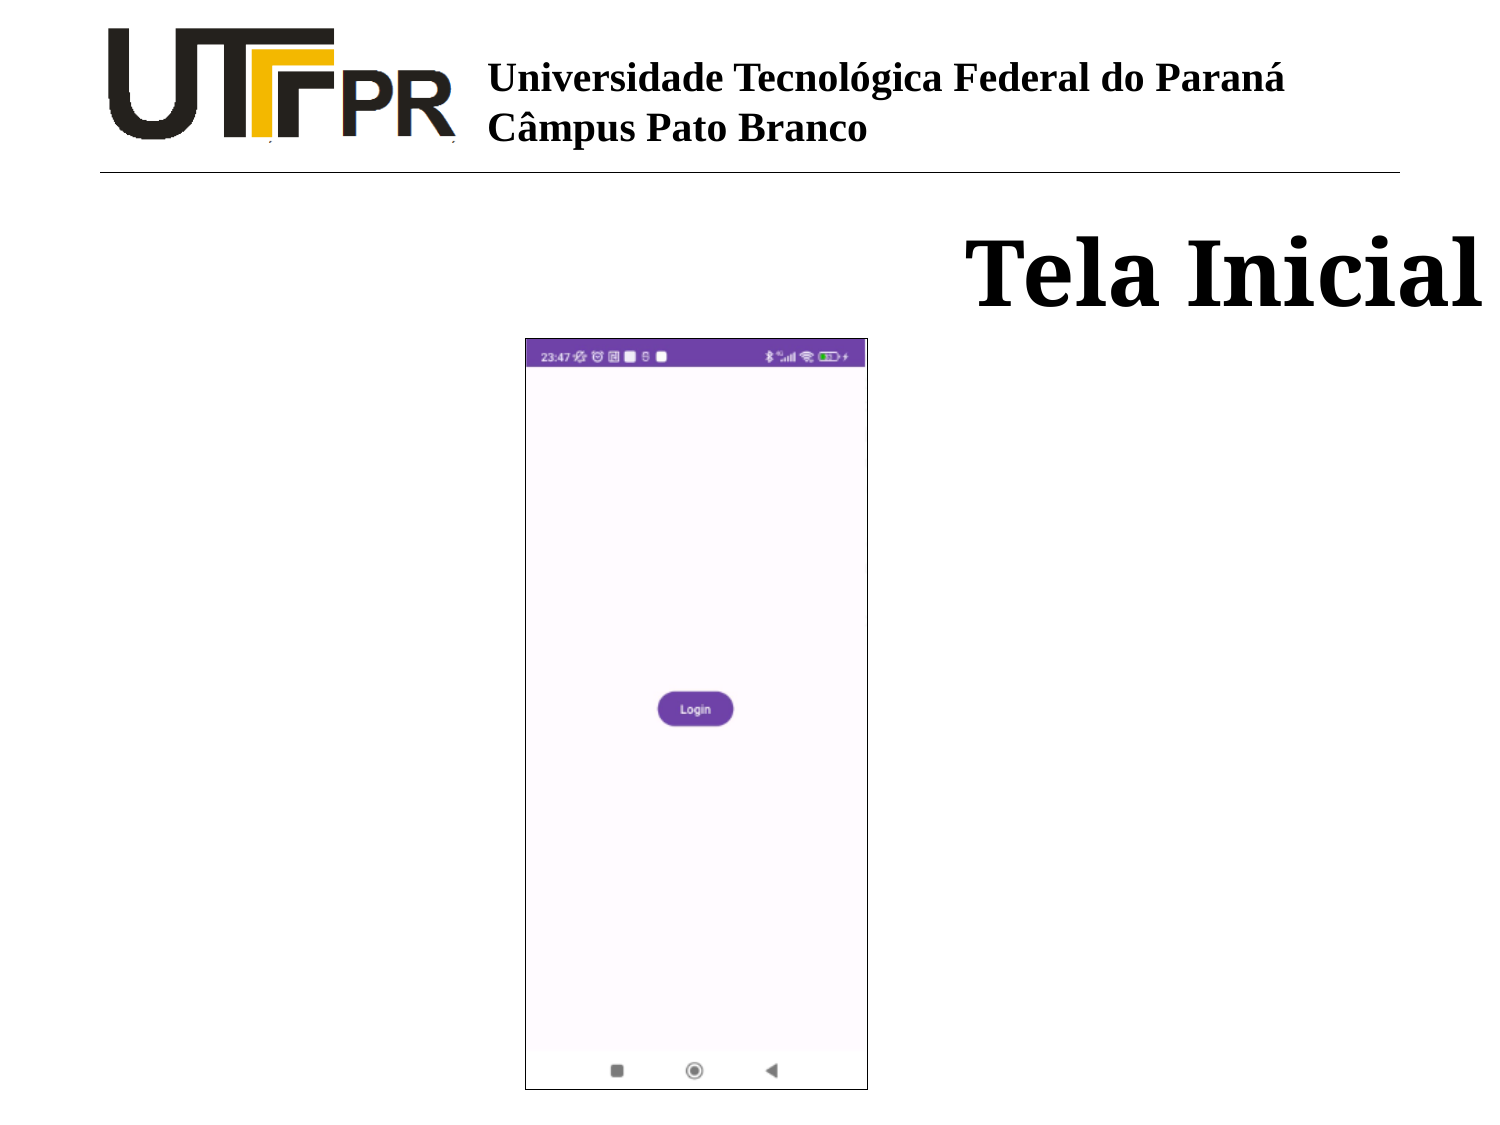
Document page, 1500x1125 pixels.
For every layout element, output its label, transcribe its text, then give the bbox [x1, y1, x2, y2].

title Tela Inicial [289, 130, 1500, 427]
picture [106, 26, 461, 143]
picture [525, 337, 869, 1090]
